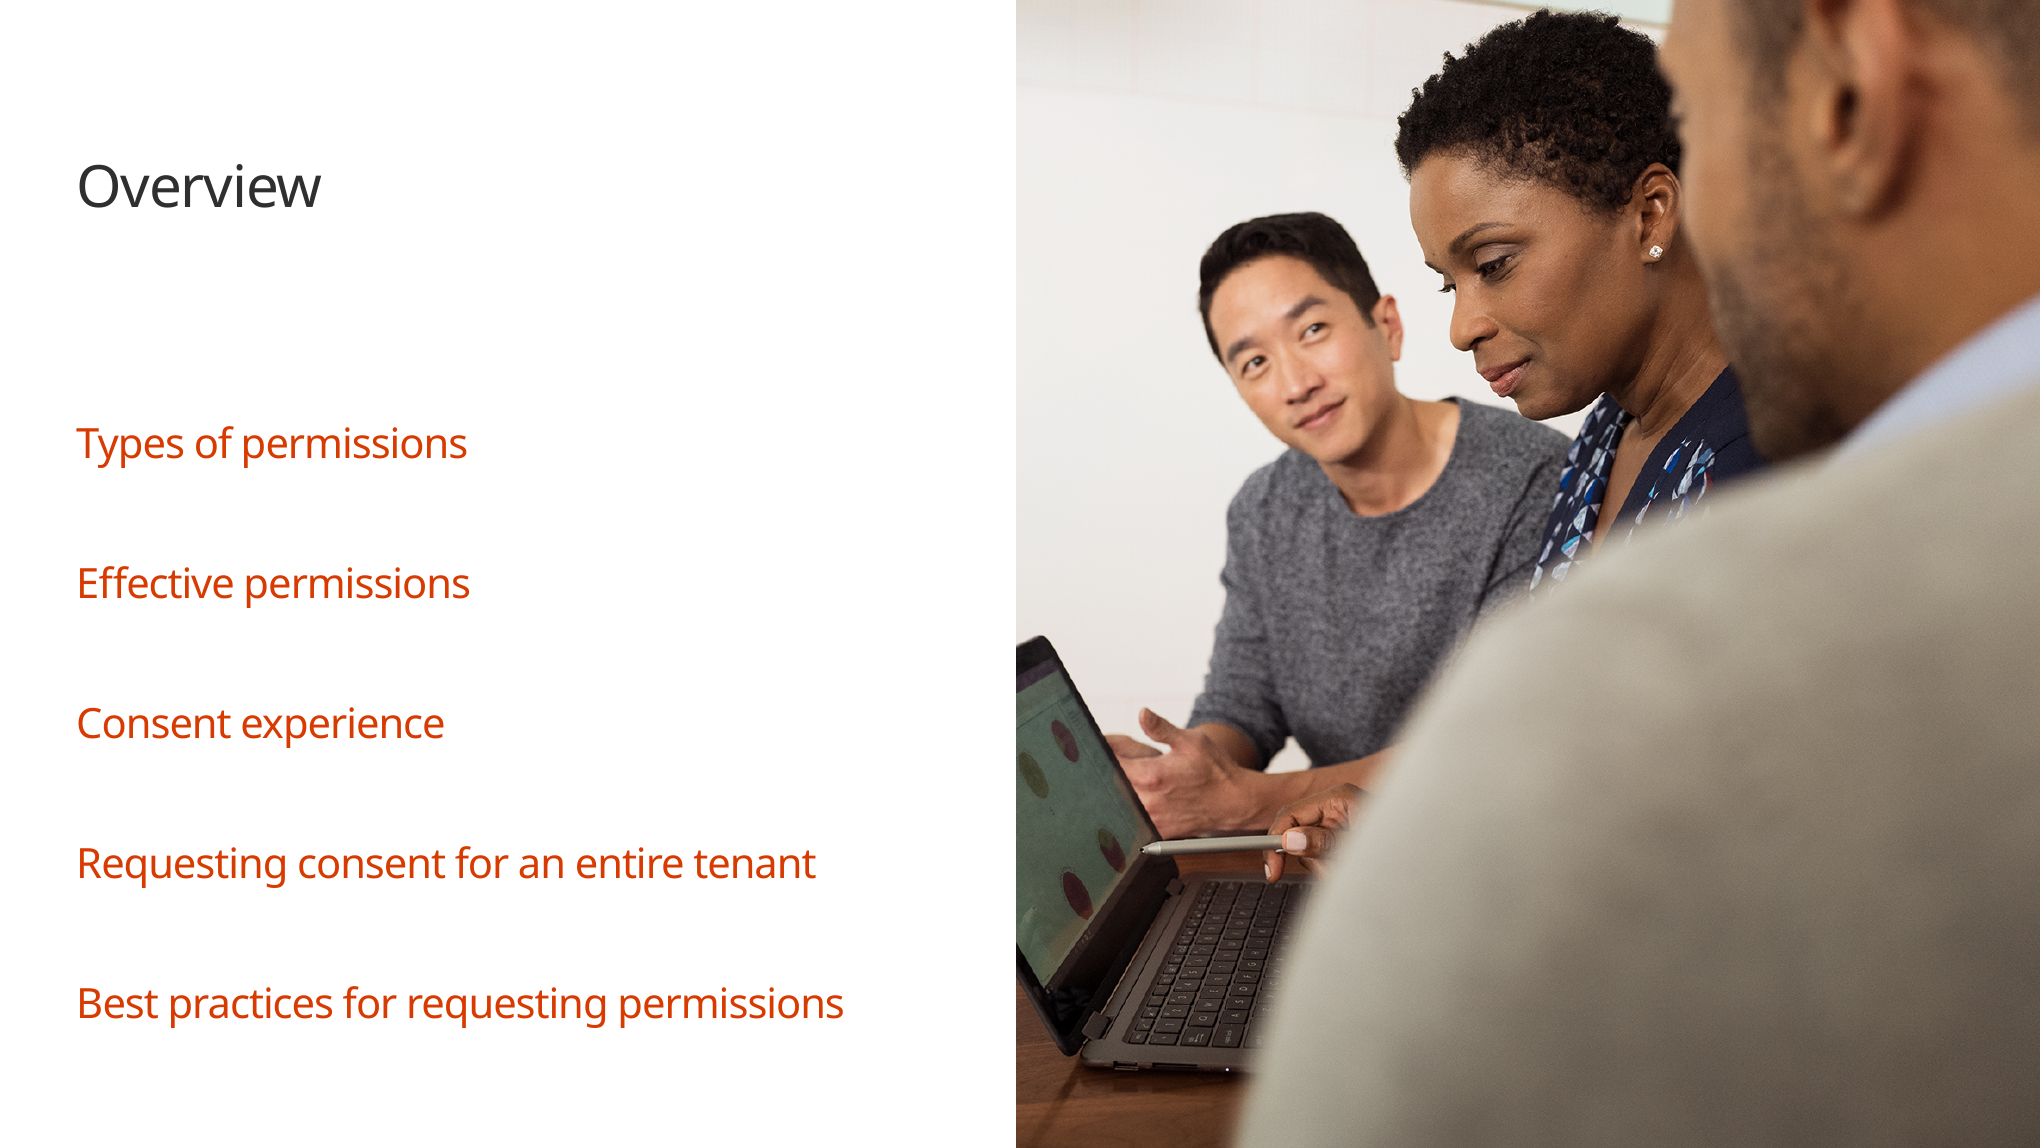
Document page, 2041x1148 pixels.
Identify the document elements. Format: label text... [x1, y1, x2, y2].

list Types of permissions Effective permissions Consent experience Requesting consent for an entire tenant Best practices for requesting permissions [76, 422, 913, 1056]
title Overview [76, 157, 618, 309]
picture [1015, 0, 2041, 1148]
